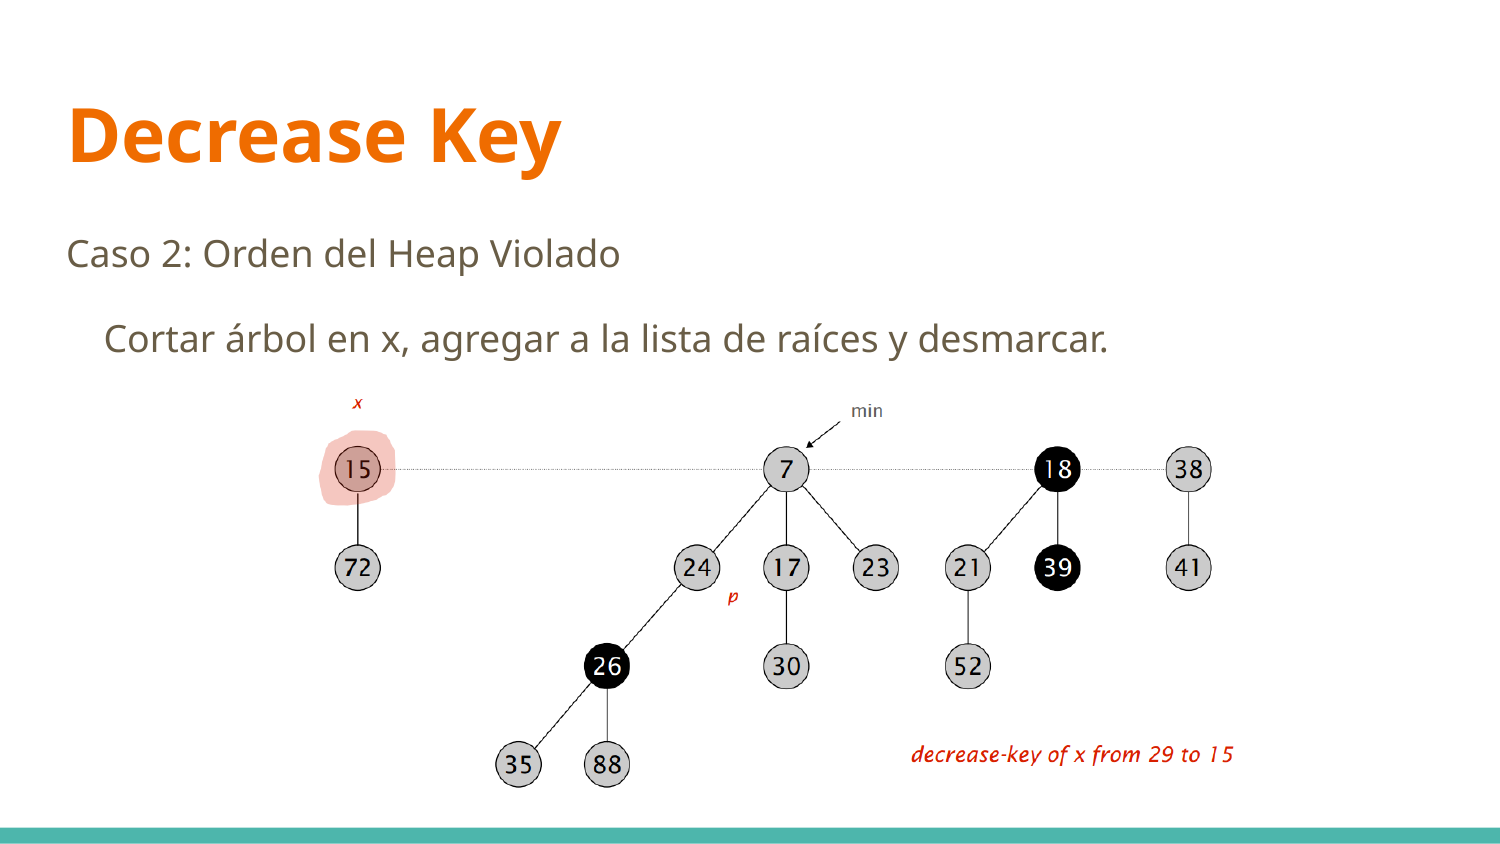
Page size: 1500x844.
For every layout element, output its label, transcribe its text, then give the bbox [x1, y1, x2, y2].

title Decrease Key [51, 72, 1449, 189]
list Caso 2: Orden del Heap Violado Cortar árbol en x, agregar a la lista de raíces y desmarcar. [51, 207, 1449, 750]
picture [303, 386, 1249, 803]
